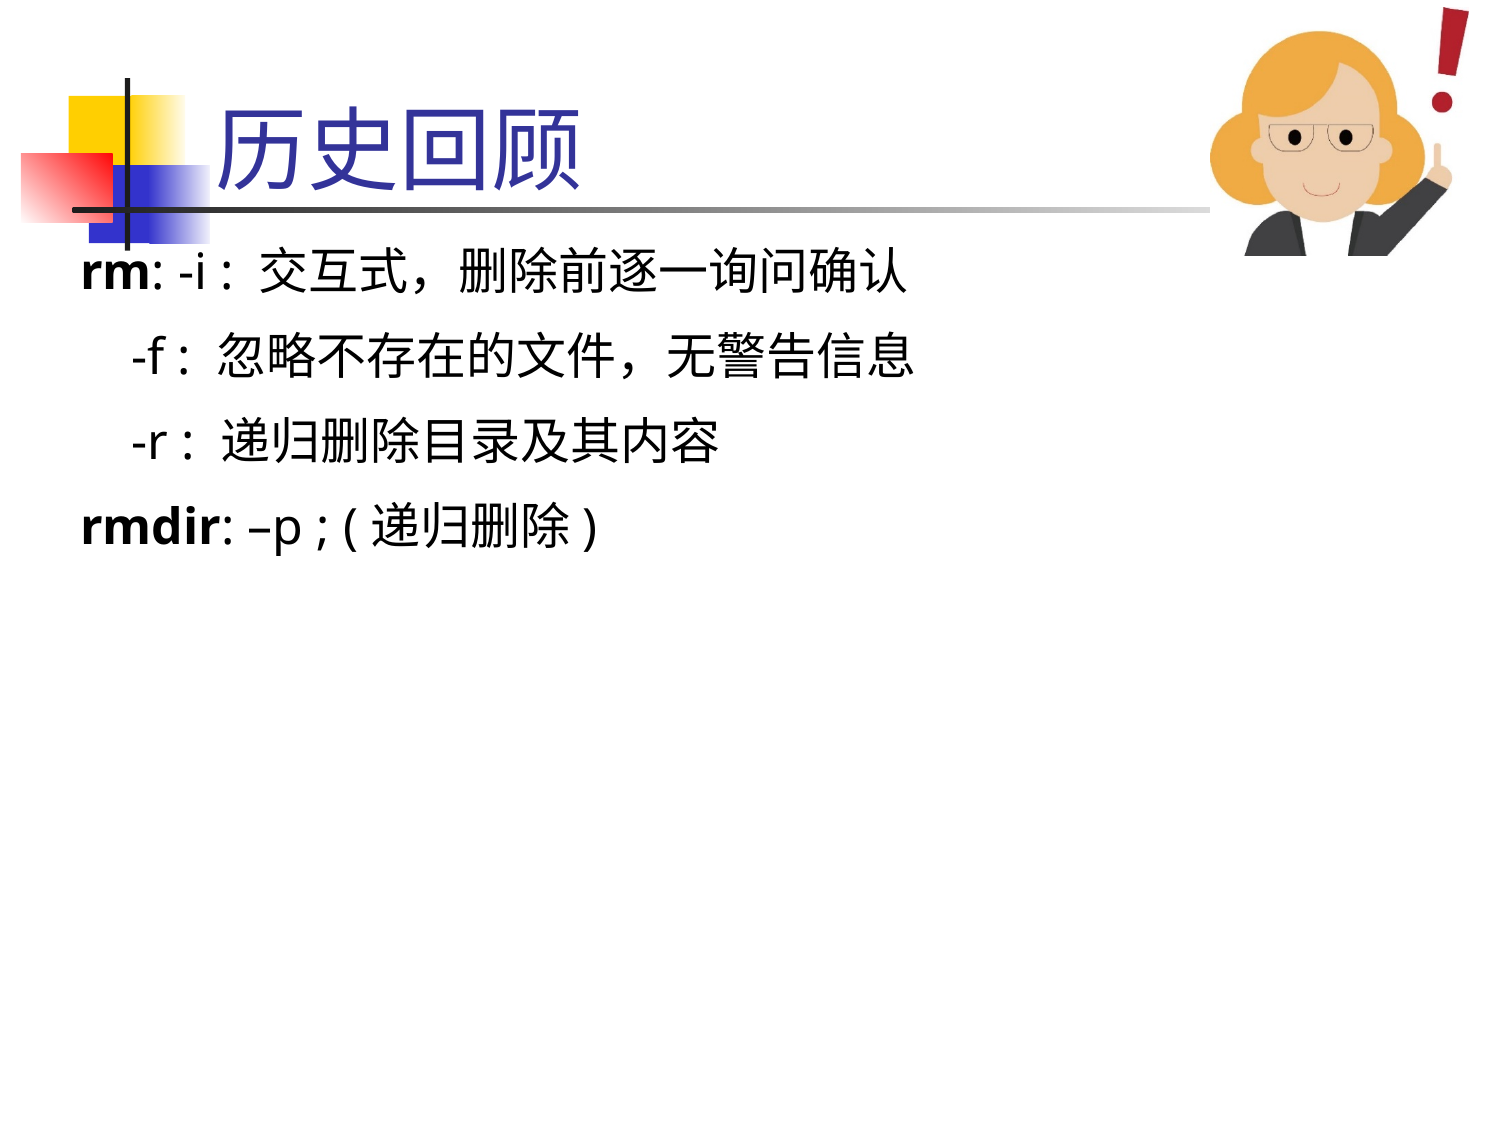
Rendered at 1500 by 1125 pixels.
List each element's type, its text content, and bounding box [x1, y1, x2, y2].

text_box rm: -i : 交互式，删除前逐一询问确认 -f : 忽略不存在的文件，无警告信息 -r : 递归删除目录及其内容 rmdir: –p ; (递归删除) [64, 231, 1500, 1106]
title 历史回顾 [1470, 11, 1480, 210]
picture [1210, 7, 1470, 256]
title 历史回顾 [200, 11, 1210, 210]
